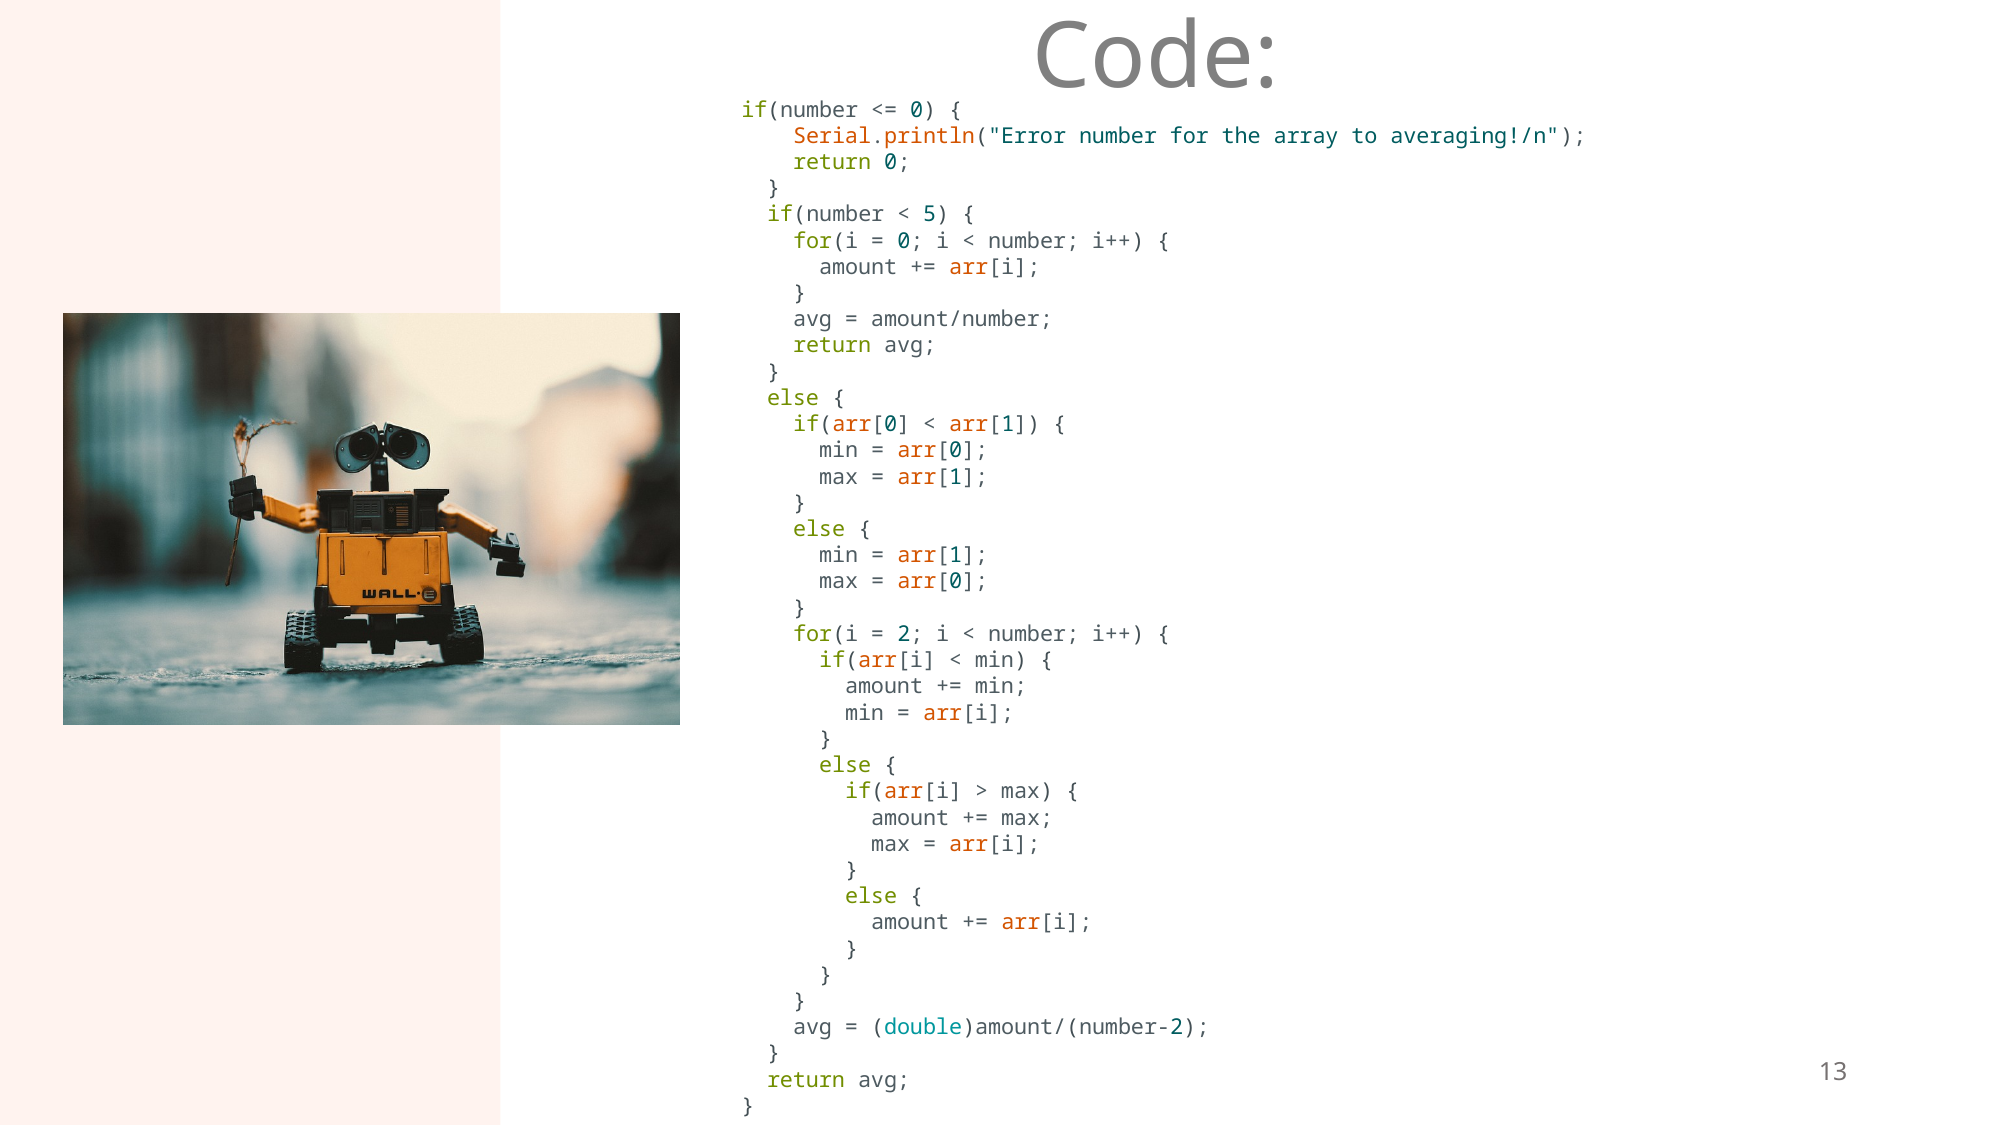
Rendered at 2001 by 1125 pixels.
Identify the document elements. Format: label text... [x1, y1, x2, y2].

title Code: [1017, 0, 1839, 87]
text_box if(number <= 0) { Serial.println("Error number for the array to averaging!/n"); return 0; } if(number < 5) { for(i = 0; i < number; i++) { amount += arr[i]; } avg = amount/number; return avg; } else { if(arr[0] < arr[1]) { min = arr[0]; max = arr[1]; } else { min = arr[1]; max = arr[0]; } for(i = 2; i < number; i++) { if(arr[i] < min) { amount += min; min = arr[i]; } else { if(arr[i] > max) { amount += max; max = arr[i]; } else { amount += arr[i]; } } } avg = (double)amount/(number-2); } return avg; } [726, 87, 1937, 1125]
picture [63, 313, 680, 725]
